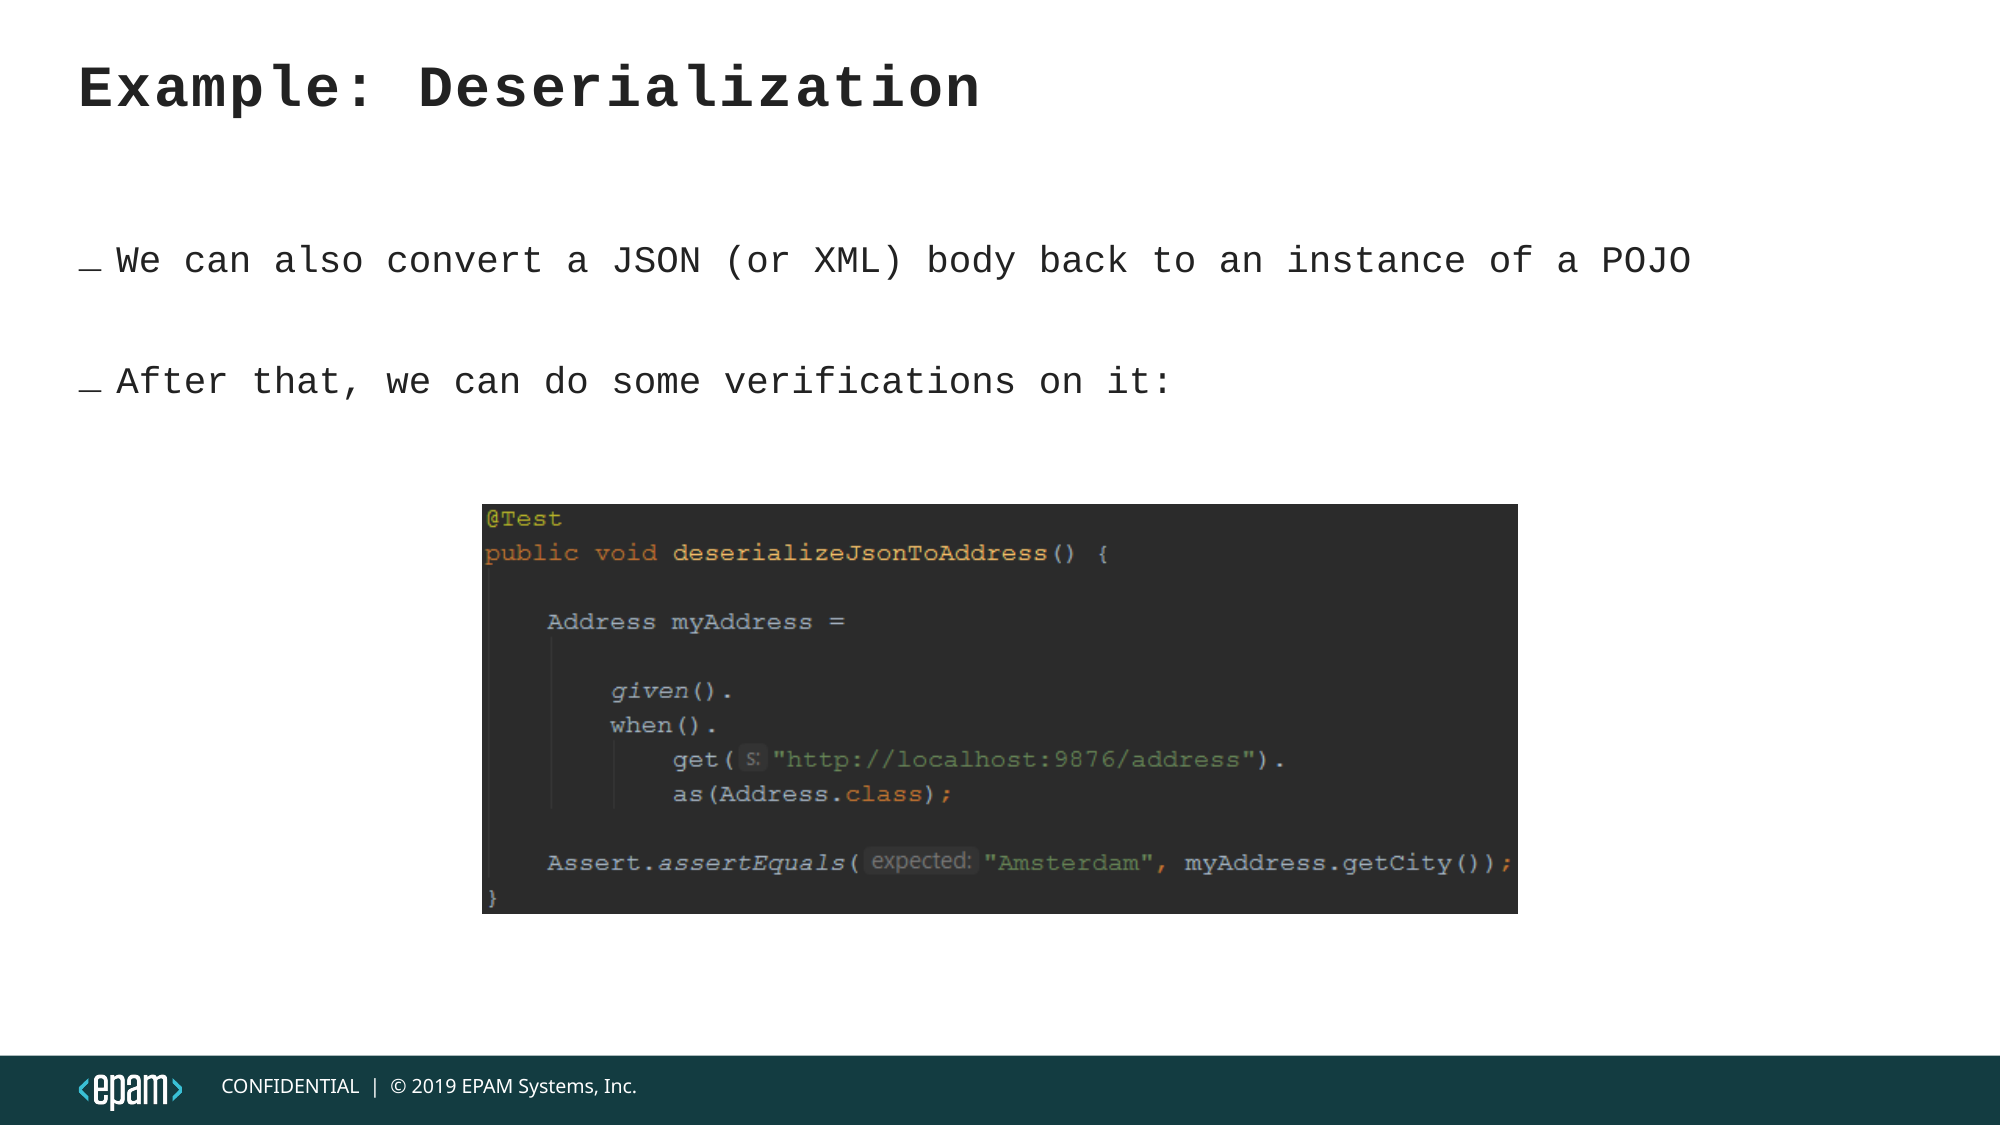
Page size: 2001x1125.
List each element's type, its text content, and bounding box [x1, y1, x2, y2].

picture [482, 504, 1518, 914]
list We can also convert a JSON (or XML) body back to an instance of a POJO After that, we can do some verifications on it: [78, 236, 1922, 980]
title Example: Deserialization [78, 50, 1922, 116]
